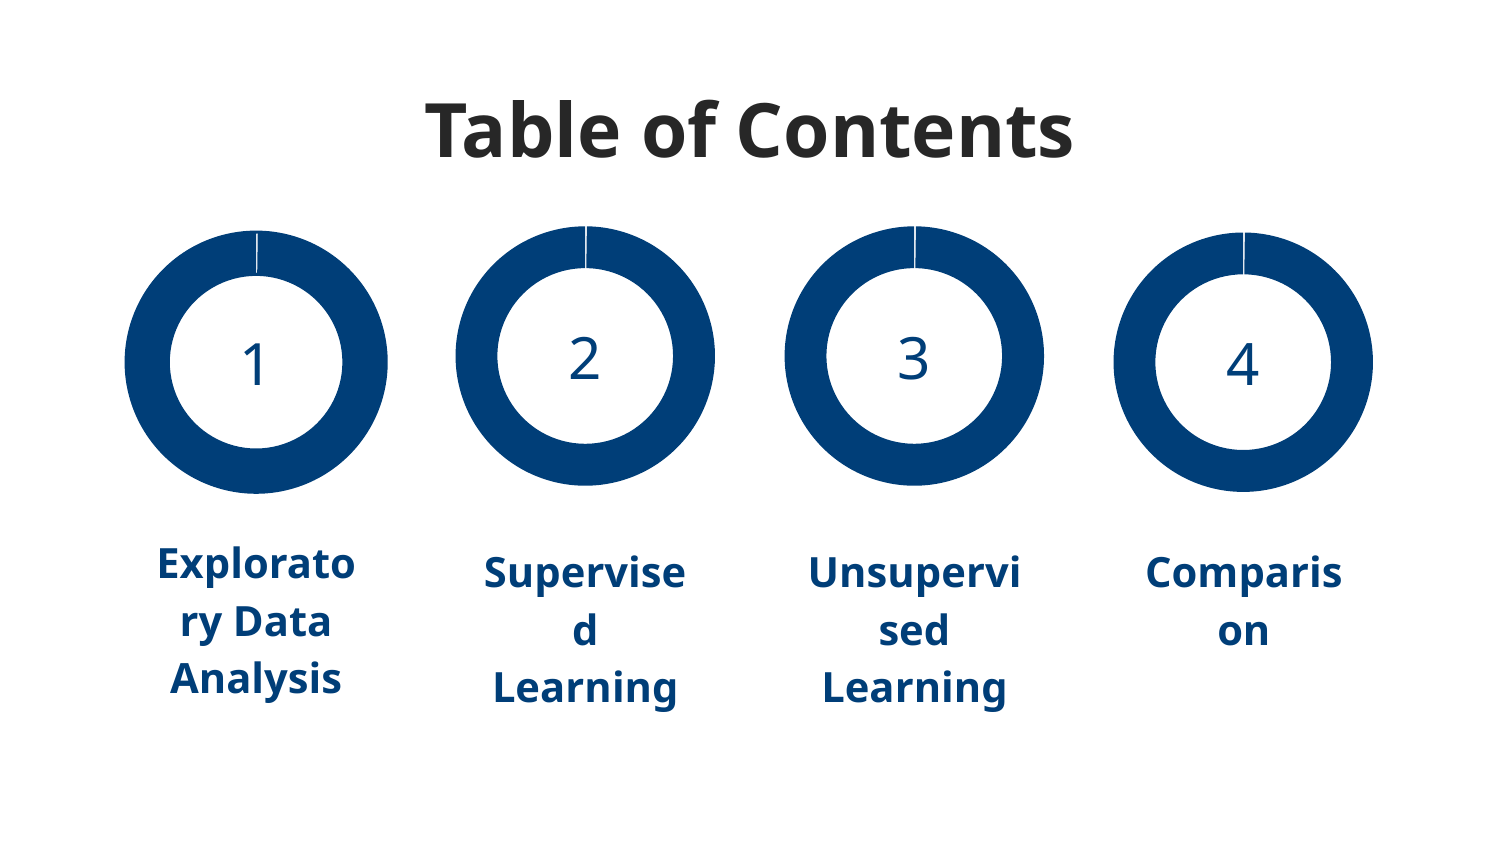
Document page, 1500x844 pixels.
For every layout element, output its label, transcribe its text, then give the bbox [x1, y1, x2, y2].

title Table of Contents [75, 67, 1425, 189]
text_box Supervised Learning [462, 523, 709, 602]
text_box Comparison [1121, 523, 1367, 602]
text_box [126, 232, 386, 492]
text_box 2 [518, 327, 653, 385]
text_box 4 [1176, 333, 1311, 392]
text_box 1 [189, 333, 323, 392]
text_box Unsupervised Learning [784, 523, 1045, 602]
text_box [455, 226, 715, 486]
text_box Exploratory Data Analysis [133, 514, 379, 594]
text_box 3 [847, 327, 982, 385]
text_box [1113, 232, 1373, 492]
text_box [784, 226, 1045, 486]
